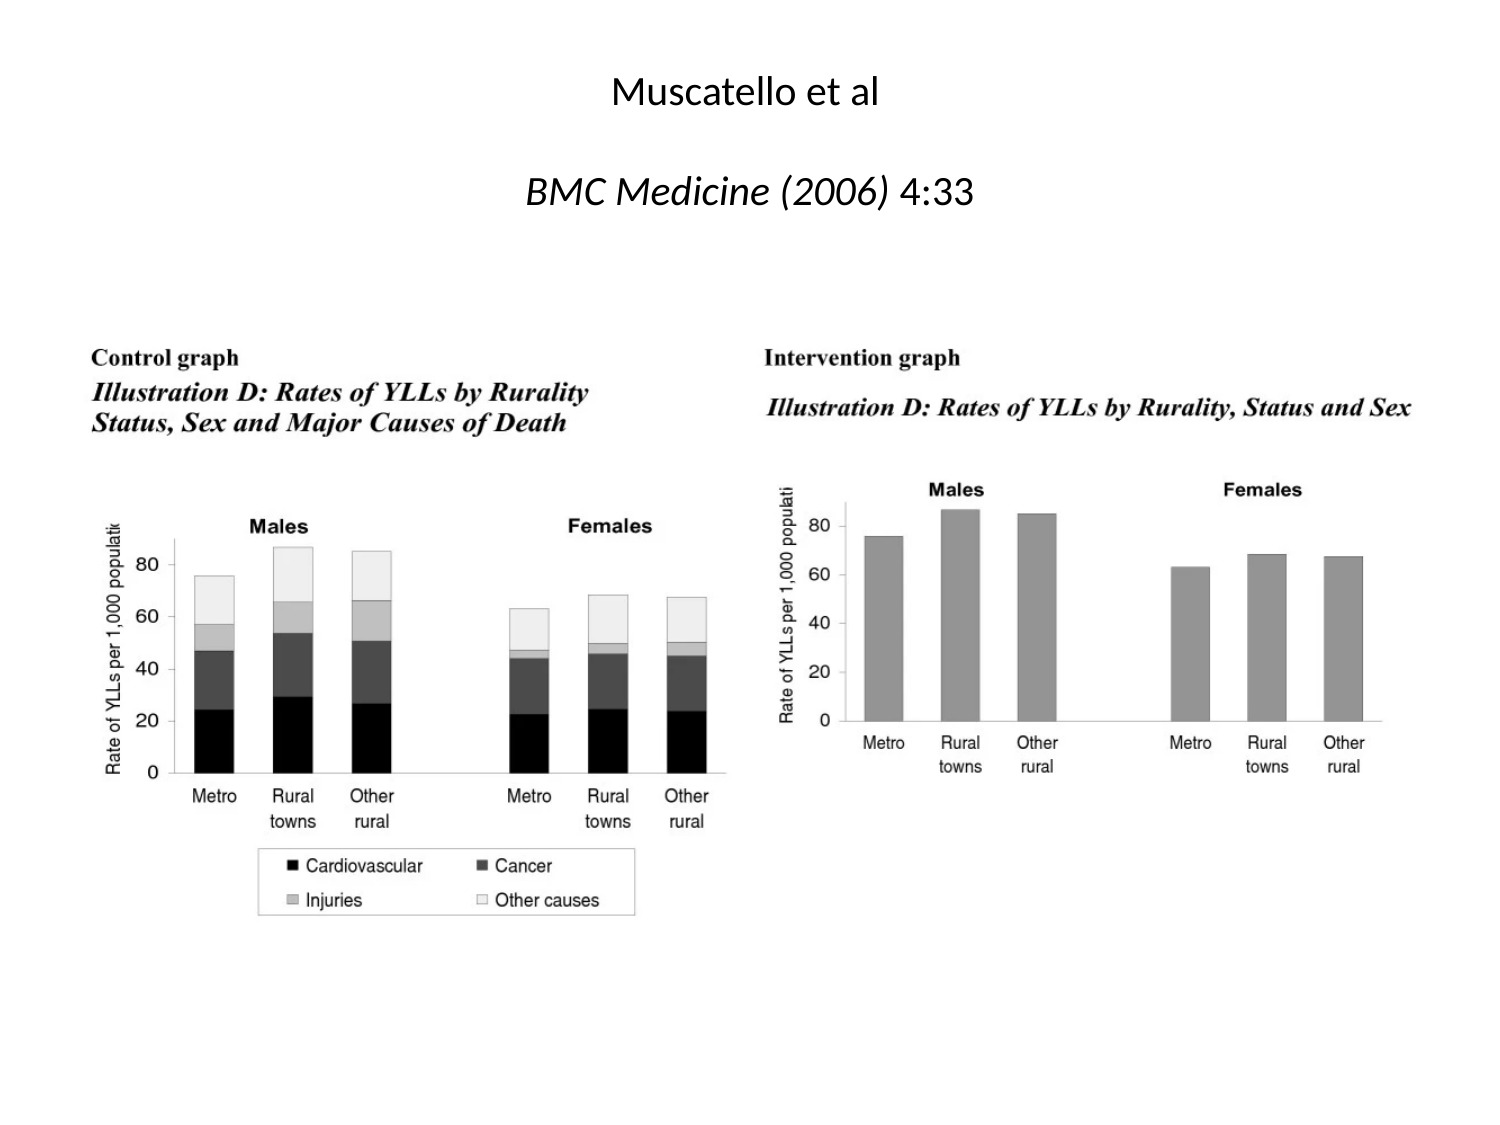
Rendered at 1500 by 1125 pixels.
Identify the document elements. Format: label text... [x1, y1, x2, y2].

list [74, 331, 1426, 936]
title Muscatello et al BMC Medicine (2006) 4:33 [75, 45, 1425, 233]
